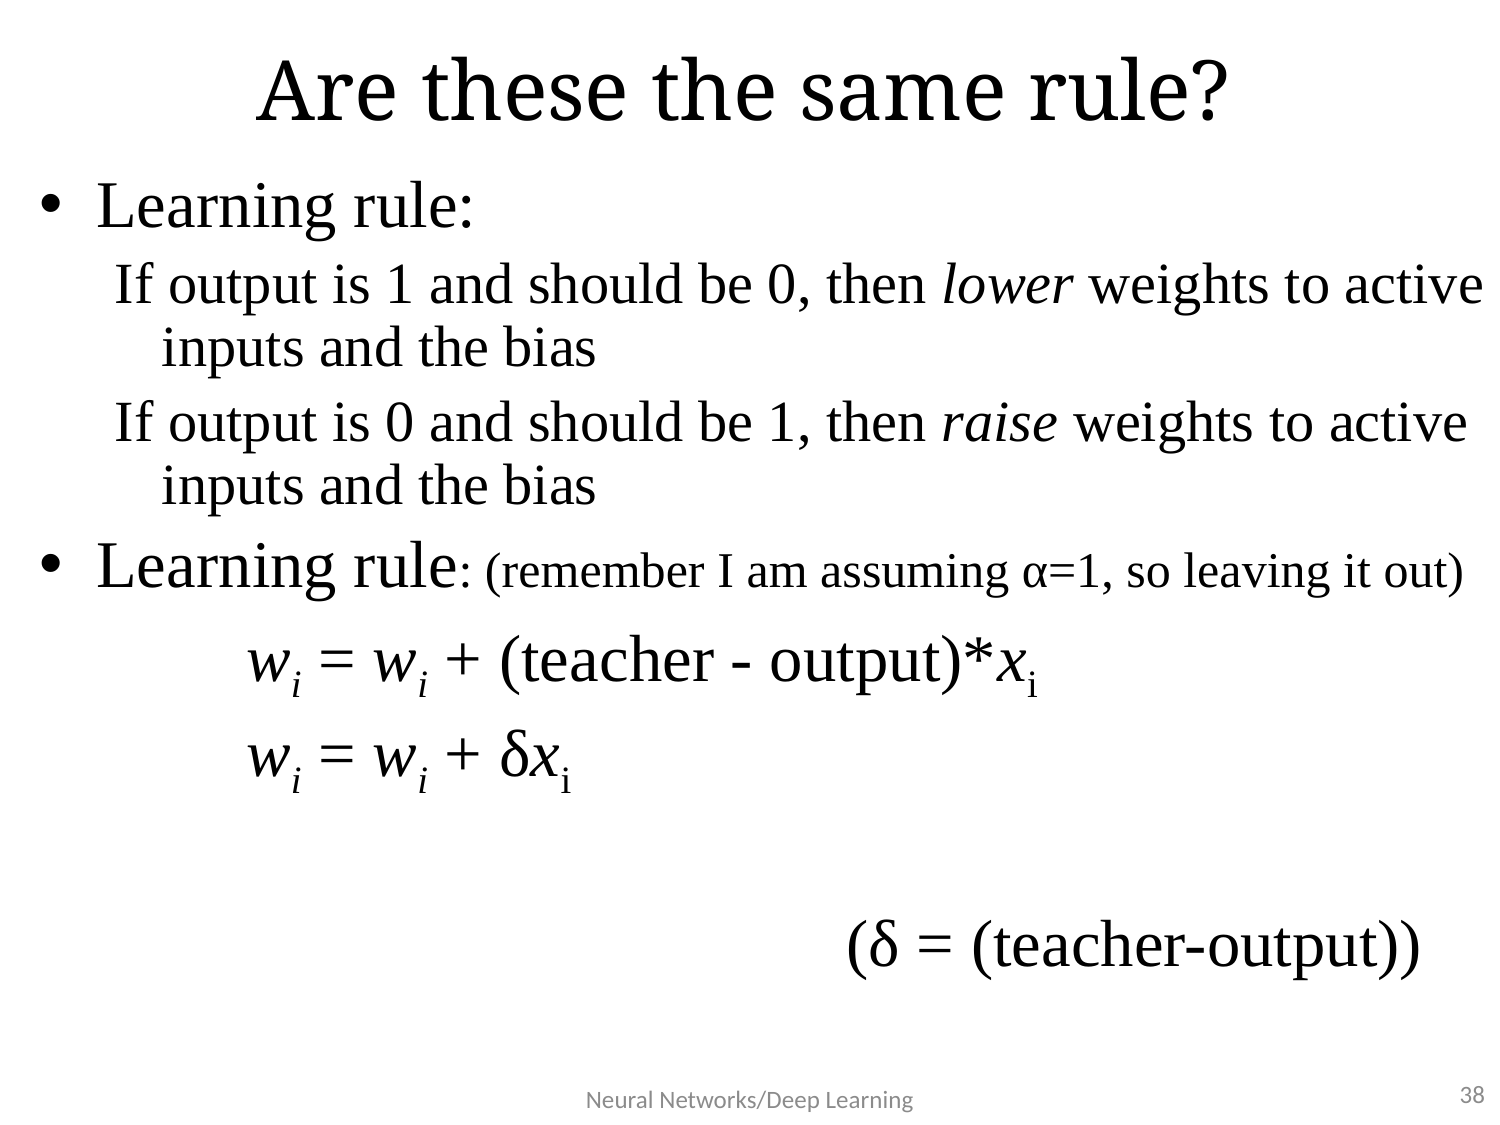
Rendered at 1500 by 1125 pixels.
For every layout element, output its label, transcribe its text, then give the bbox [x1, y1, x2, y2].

slide_number 38 [1437, 1062, 1500, 1125]
title Are these the same rule? [37, 24, 1450, 150]
list Learning rule: If output is 1 and should be 0, then lower weights to active inputs and the bias If output is 0 and should be 1, then raise weights to active inputs and the bias Learning rule: (remember I am assuming α=1, so leaving it out) wi = wi + (teacher - output)*xi wi = wi + δxi (δ = (teacher-output)) [24, 162, 1500, 1000]
footer Neural Networks/Deep Learning [537, 1073, 963, 1124]
